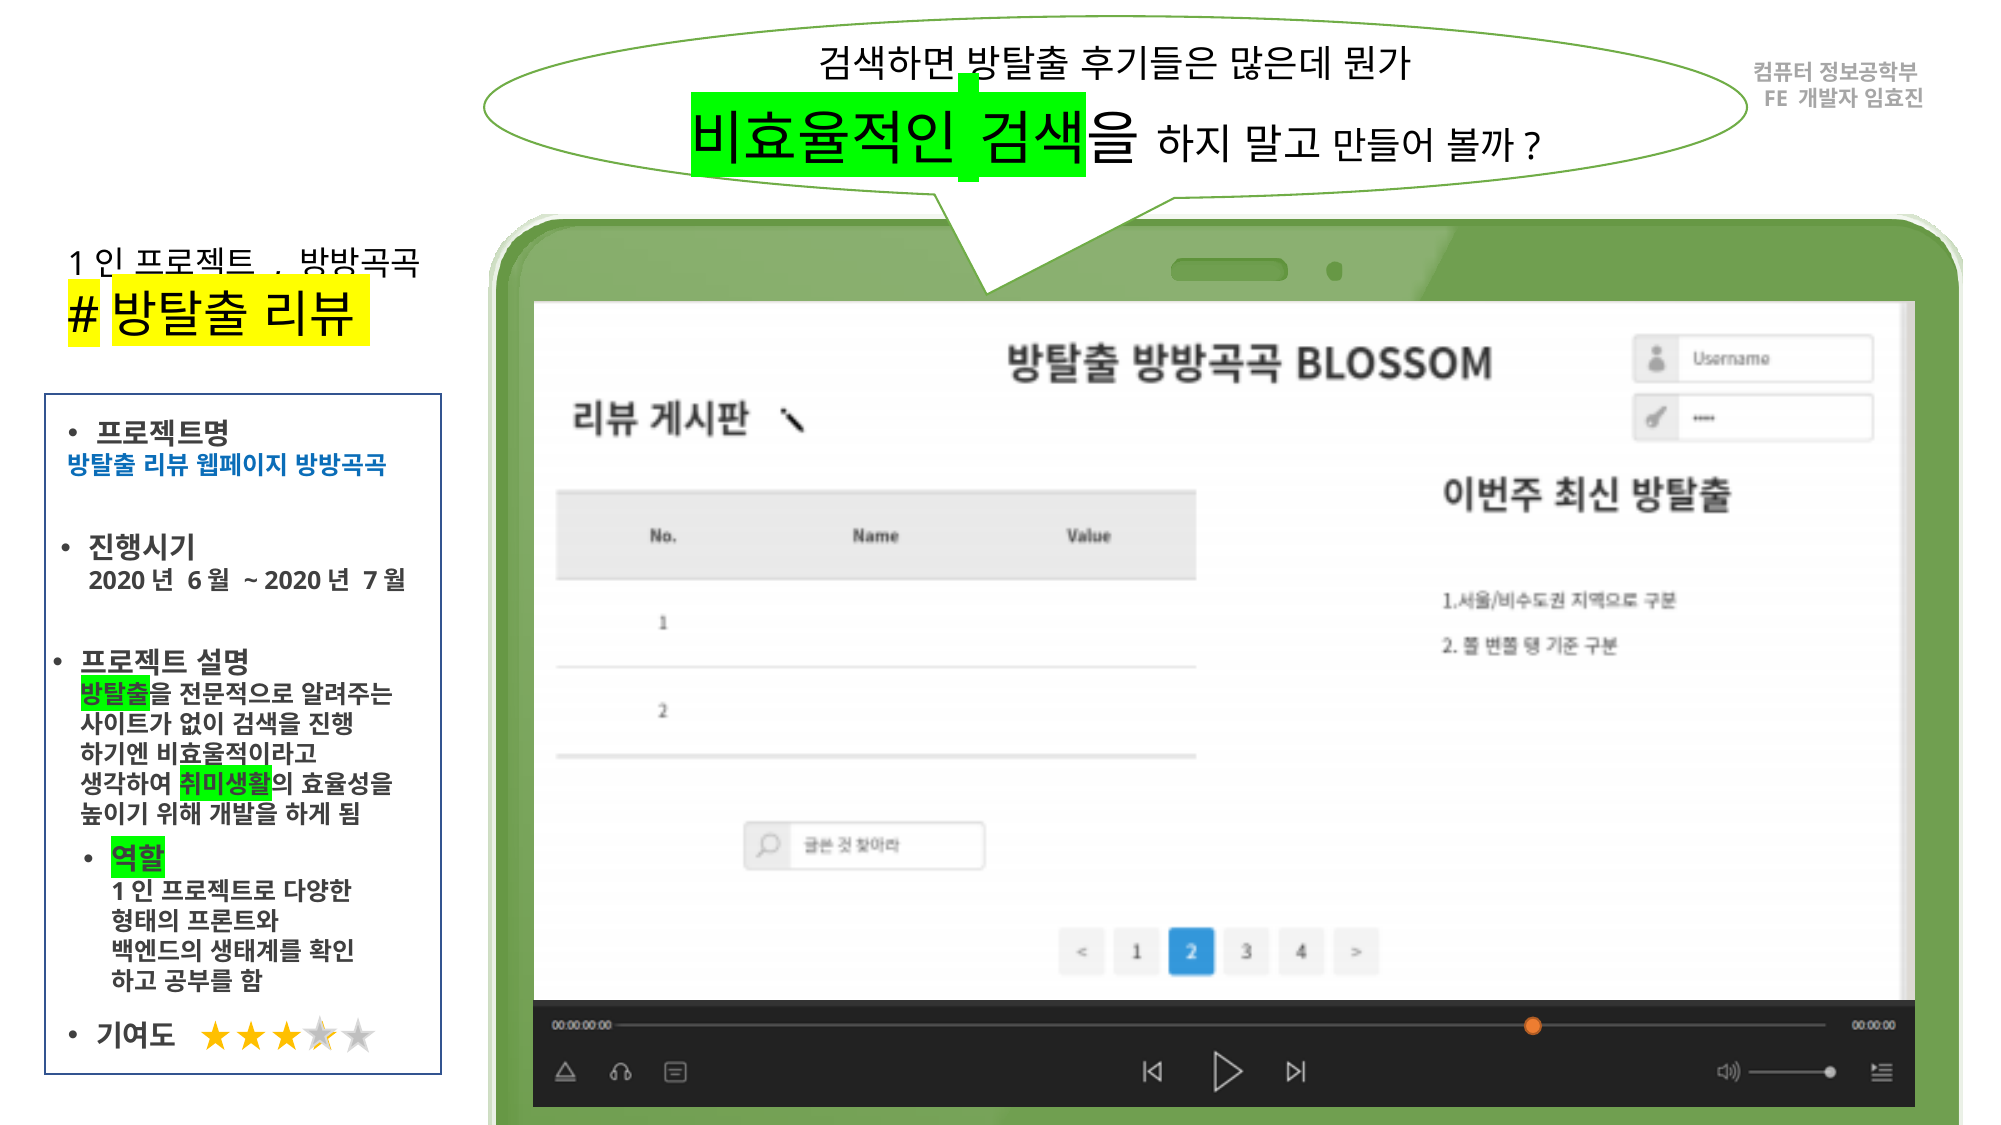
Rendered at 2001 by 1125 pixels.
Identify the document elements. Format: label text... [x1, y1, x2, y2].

text_box [44, 393, 442, 1075]
text_box 프로젝트 설명 방탈출을 전문적으로 알려주는 사이트가 없이 검색을 진행 하기엔 비효울적이라고 생각하여 취미생활의 효율성을 높이기 위해 개발을 하게 됨 [38, 636, 420, 836]
text_box 역할 1인 프로젝트로 다양한 형태의 프론트와 백엔드의 생태계를 확인 하고 공부를 함 [68, 836, 392, 1003]
text_box 컴퓨터 정보공학부 FE 개발자 임효진 [1624, 51, 1940, 119]
text_box 프로젝트명 방탈출 리뷰 웹페이지 방방곡곡 [53, 407, 435, 488]
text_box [53, 1010, 377, 1061]
picture [484, 214, 1963, 1125]
text_box 검색하면 방탈출 후기들은 많은데 뭔가 비효율적인 검색을 하지 말고 만들어 볼까? [483, 15, 1749, 214]
text_box 1인 프로젝트 , 방방곡곡 #방탈출 리뷰 [52, 234, 437, 350]
